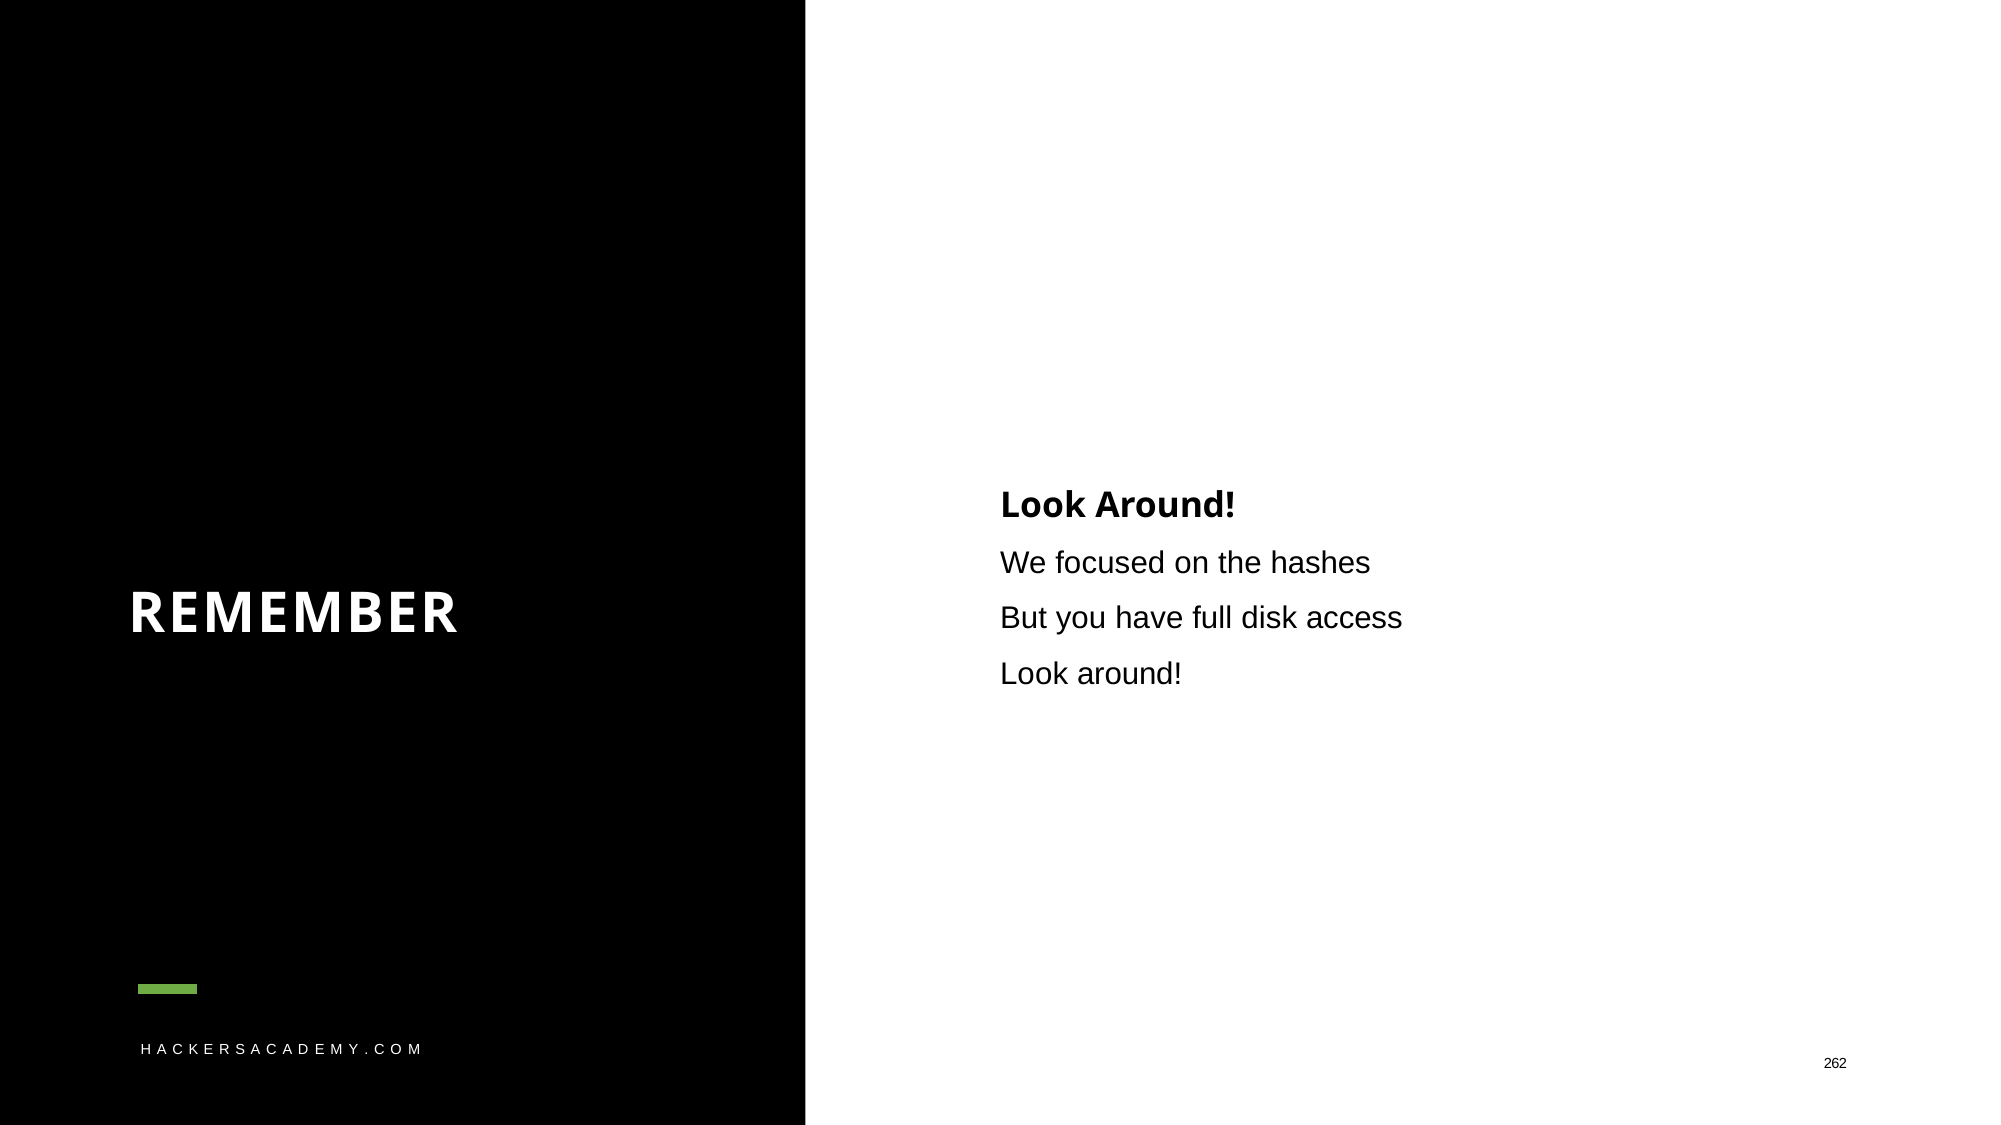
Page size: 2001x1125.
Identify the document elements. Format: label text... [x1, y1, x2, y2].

text_box Look Around! We focused on the hashes But you have full disk access Look around! [998, 459, 1405, 691]
text_box 262 [1821, 1053, 1850, 1072]
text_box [0, 0, 806, 1125]
